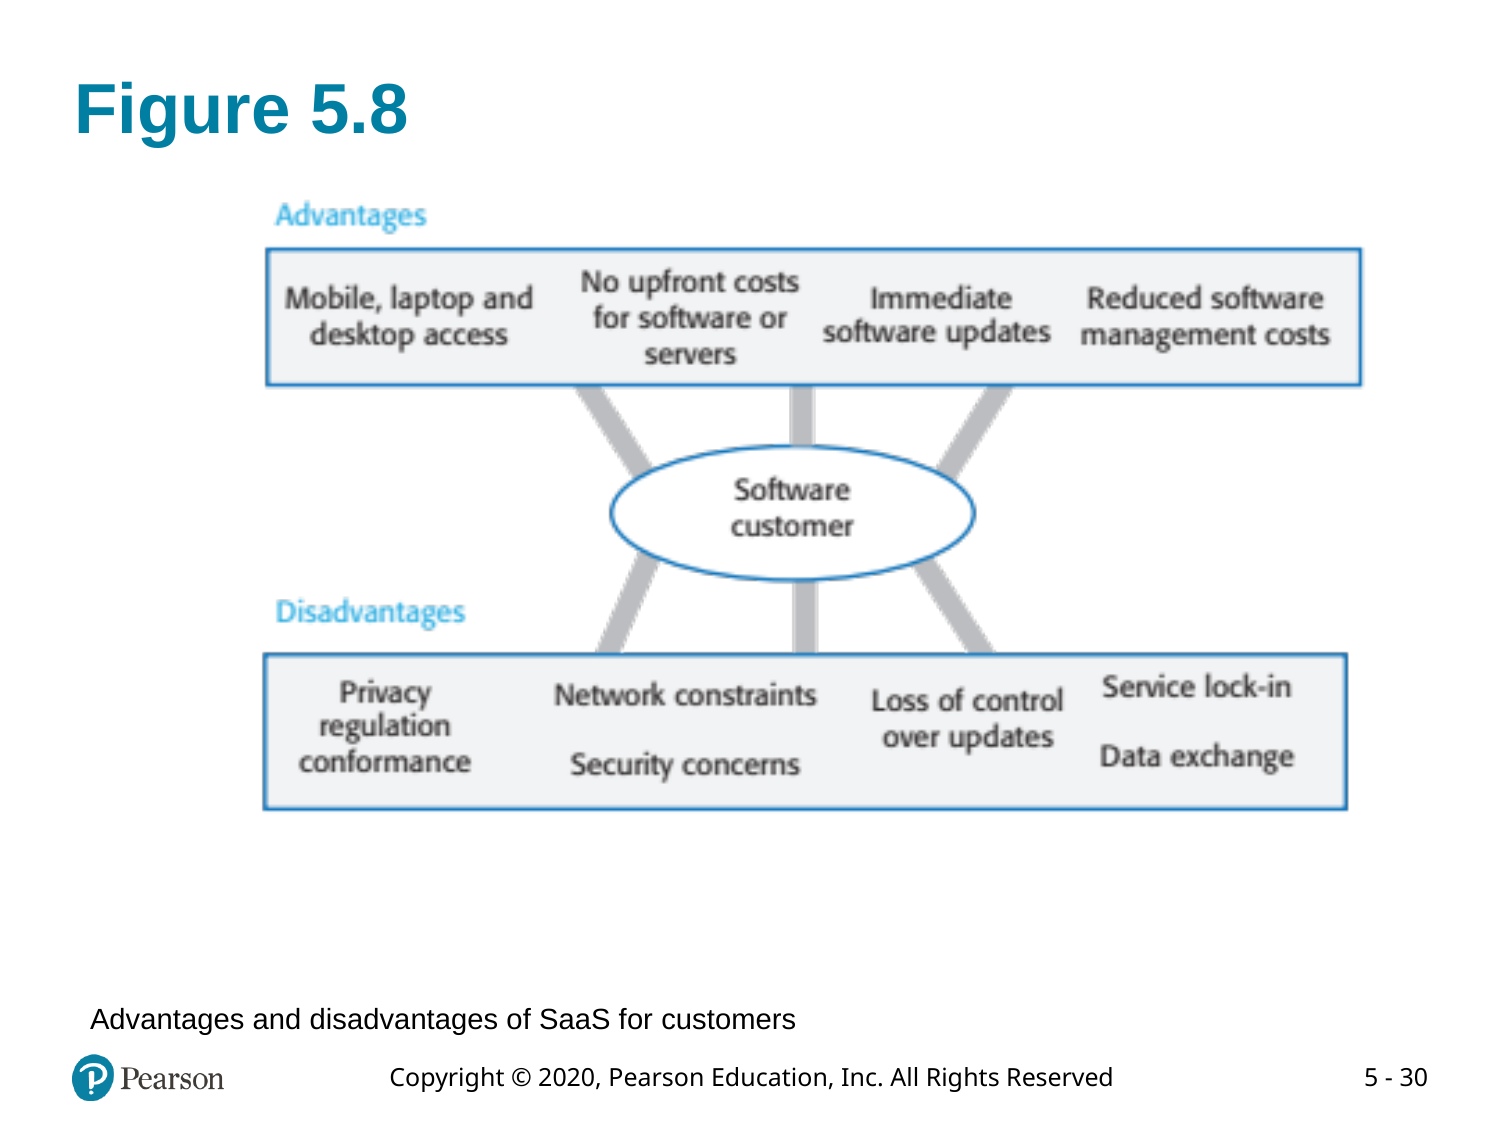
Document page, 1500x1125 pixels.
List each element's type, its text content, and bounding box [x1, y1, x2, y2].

picture [99, 1054, 224, 1101]
picture [0, 162, 1463, 937]
picture [72, 1087, 83, 1101]
title Figure 5.8 [59, 23, 1410, 160]
picture [81, 1064, 107, 1089]
picture [72, 1054, 89, 1072]
list Advantages and disadvantages of SaaS for customers [75, 962, 1425, 1050]
